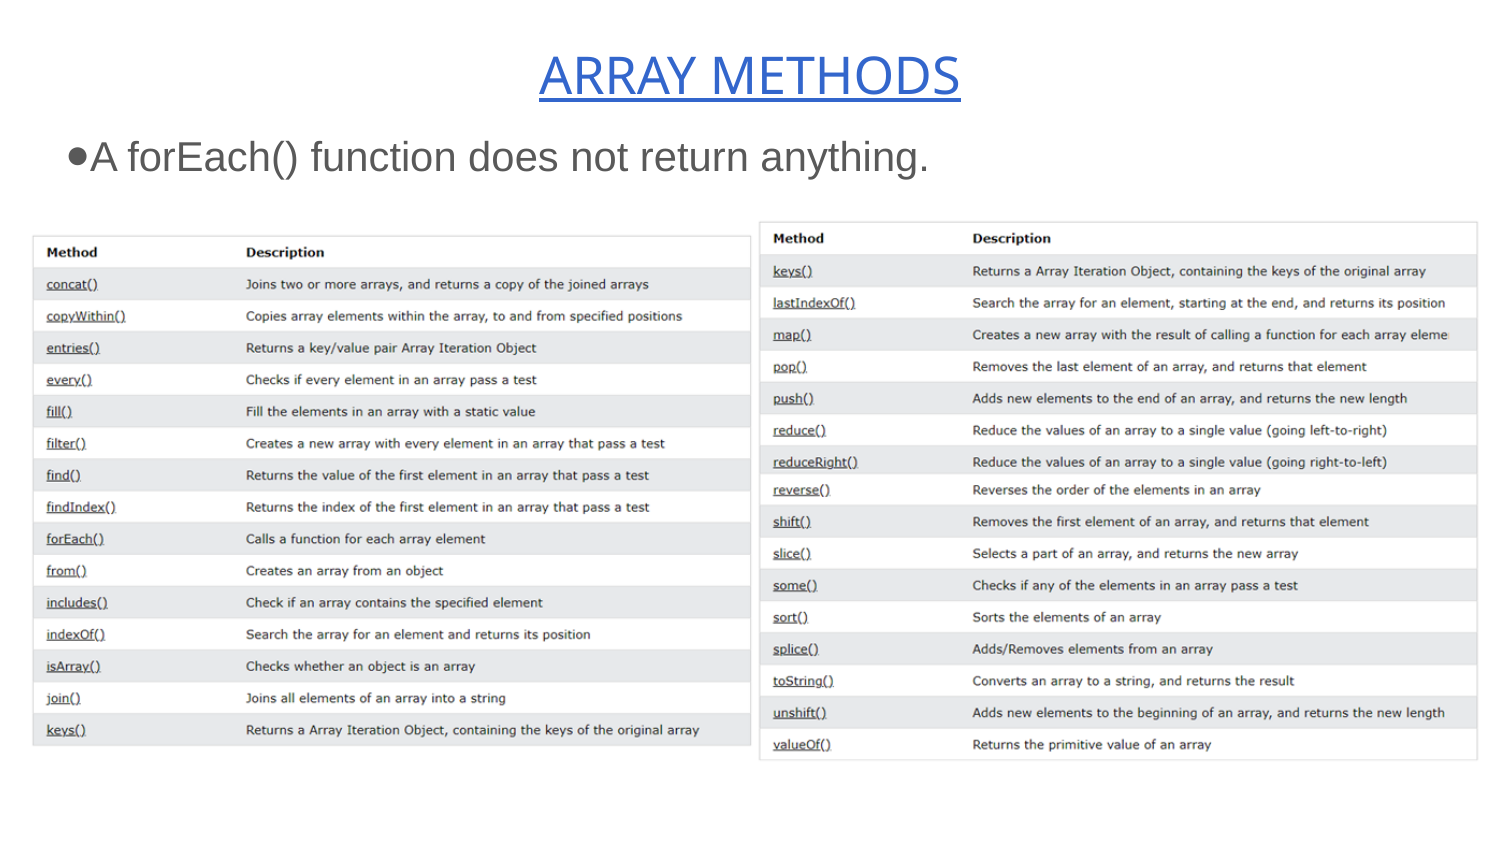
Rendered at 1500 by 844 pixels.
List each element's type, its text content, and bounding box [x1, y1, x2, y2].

title ARRAY METHODS [0, 37, 1500, 110]
picture [22, 209, 1488, 773]
subtitle A forEach() function does not return anything. [50, 121, 1450, 207]
